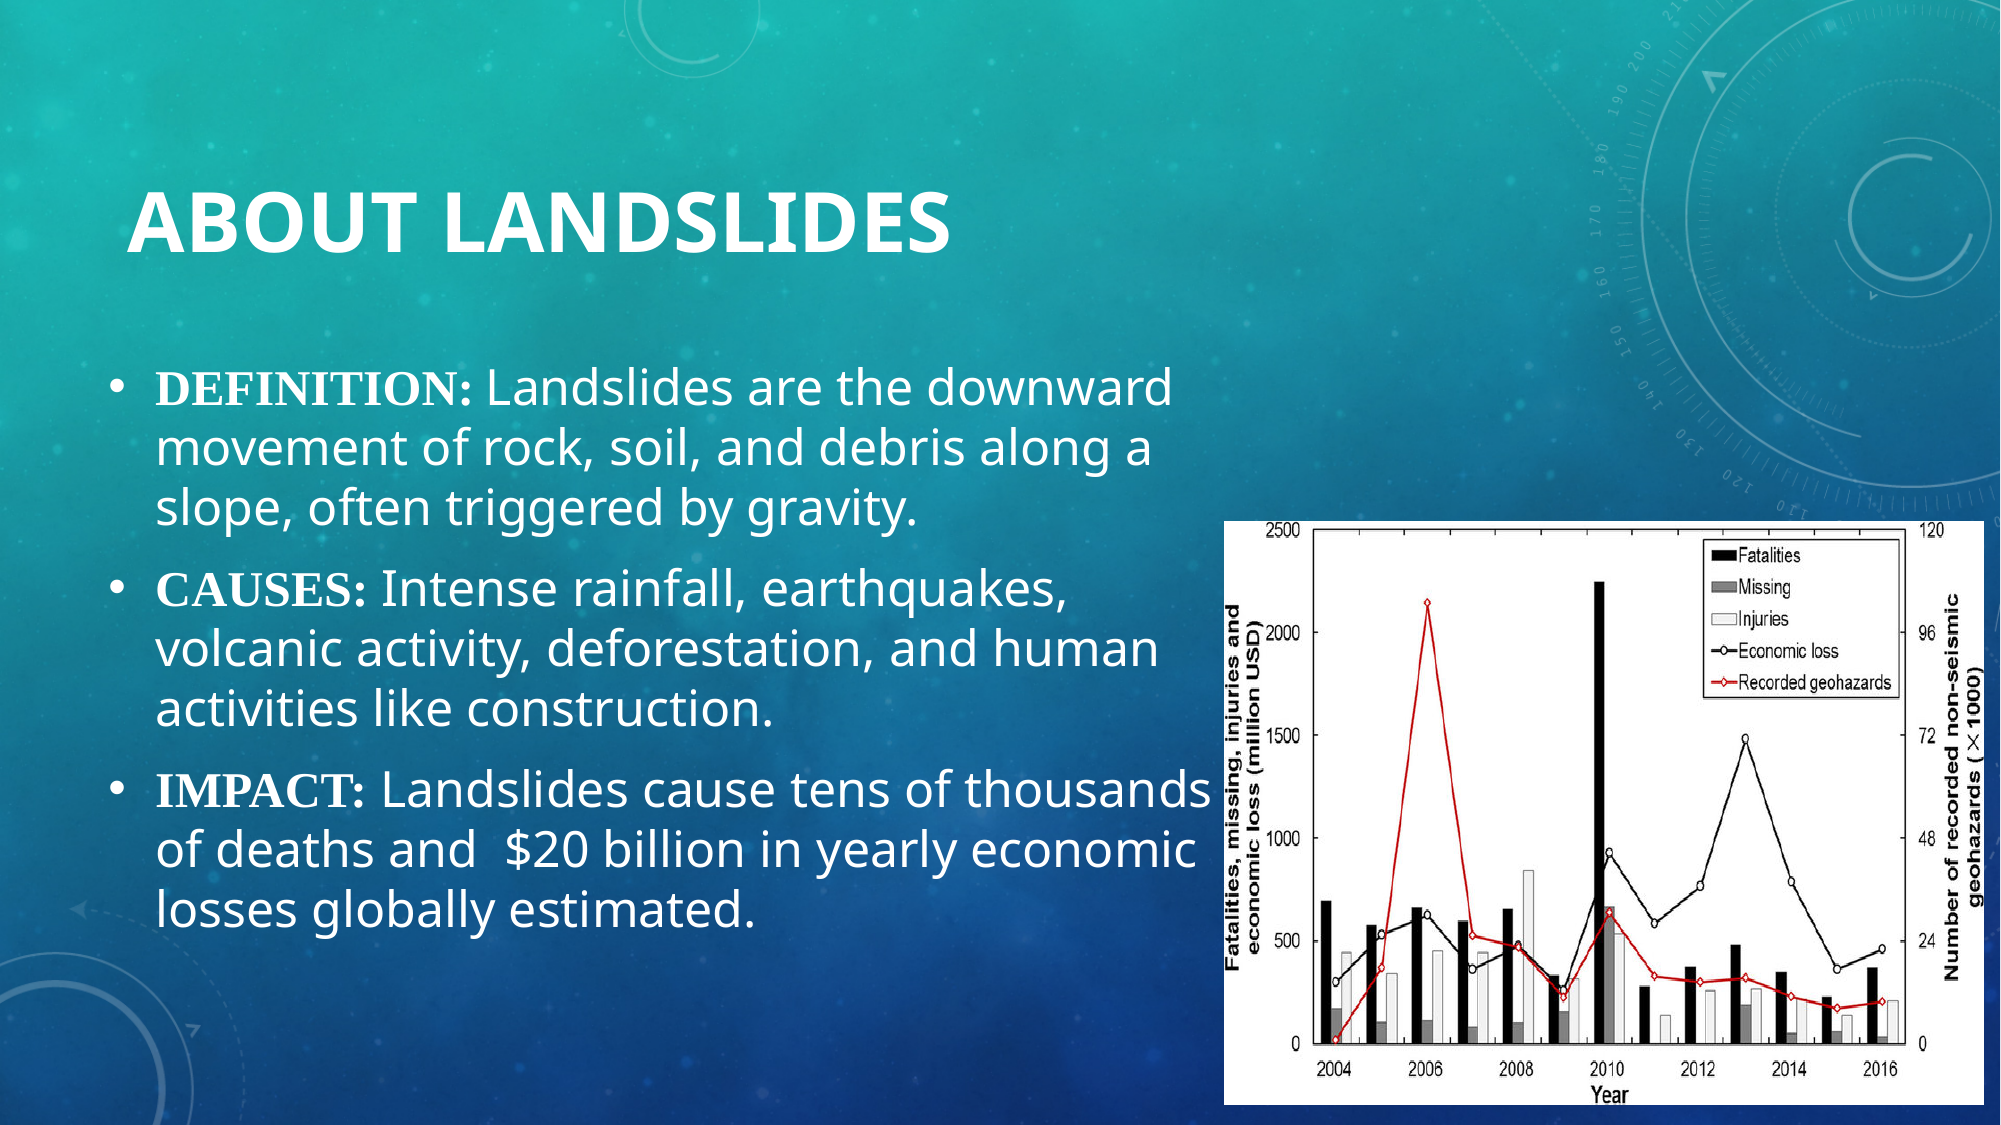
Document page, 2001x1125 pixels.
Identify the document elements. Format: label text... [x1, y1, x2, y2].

picture [0, 0, 2001, 1125]
list DEFINITION: Landslides are the downward movement of rock, soil, and debris along a slope, often triggered by gravity. CAUSES: Intense rainfall, earthquakes, volcanic activity, deforestation, and human activities like construction. IMPACT: Landslides cause tens of thousands of deaths and $20 billion in yearly economic losses globally estimated. [93, 317, 1272, 975]
title ABOUT LANDSLIDES [112, 99, 1775, 339]
